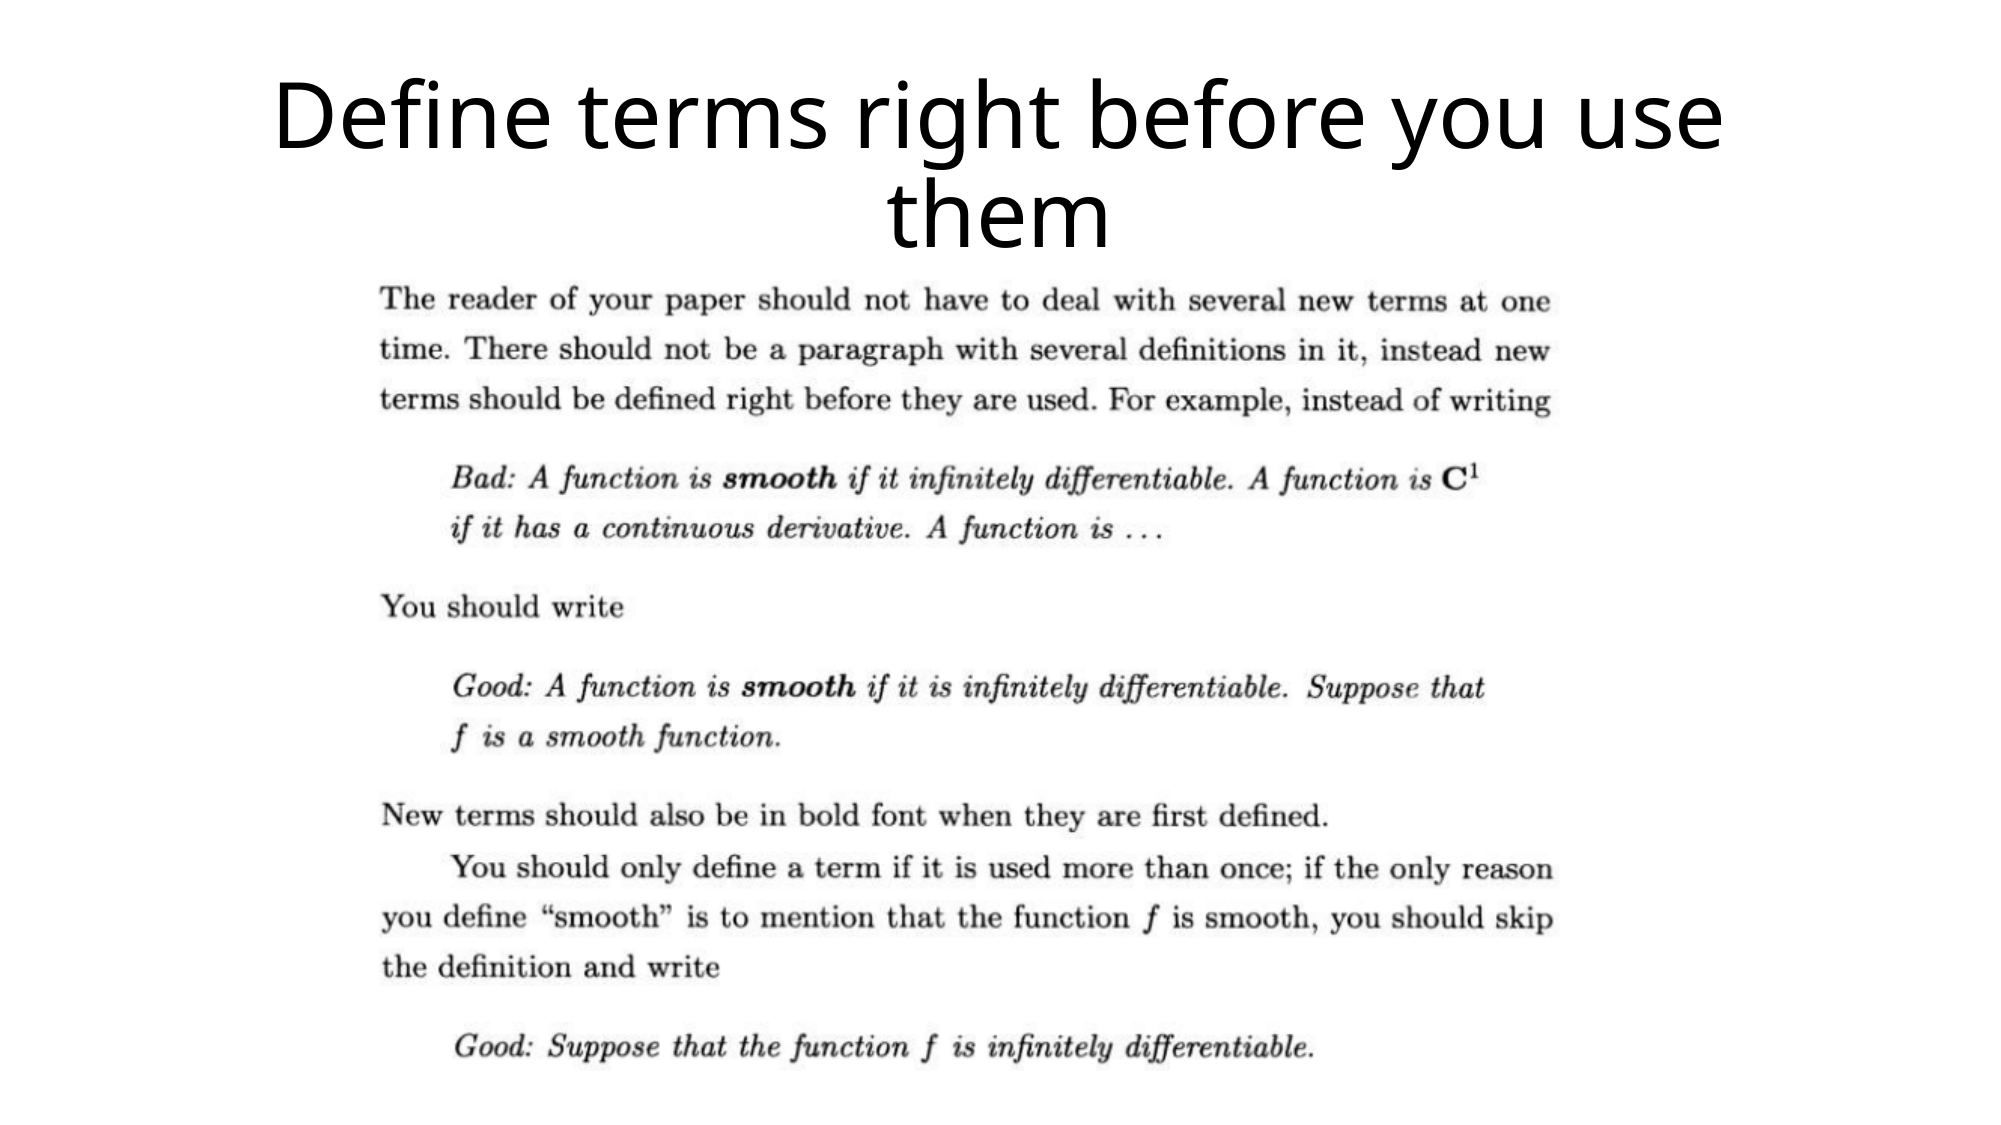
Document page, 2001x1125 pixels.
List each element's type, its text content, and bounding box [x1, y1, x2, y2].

picture [362, 277, 1573, 1071]
title Define terms right before you use them [137, 59, 1863, 278]
